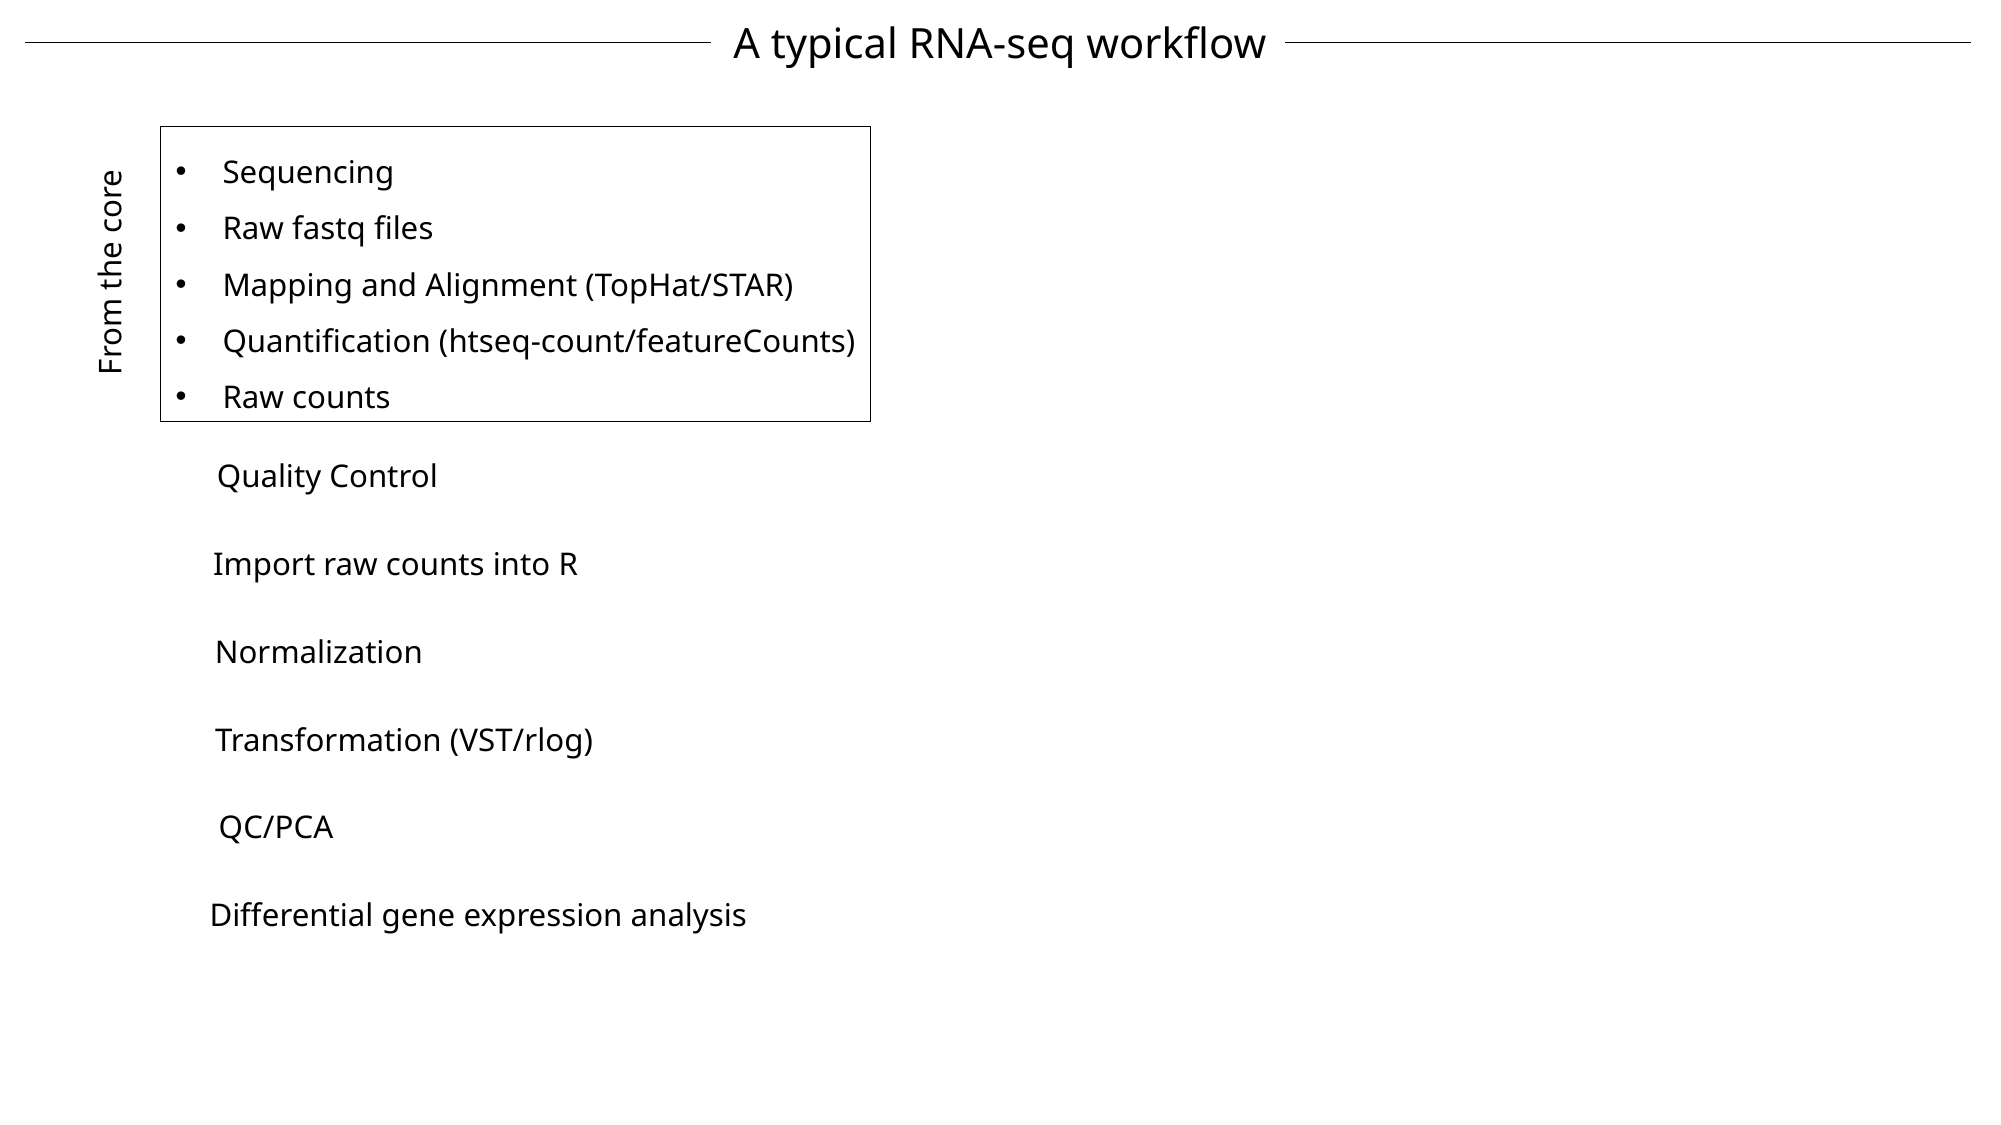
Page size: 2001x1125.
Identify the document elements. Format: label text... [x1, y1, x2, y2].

text_box QC/PCA [203, 800, 349, 853]
text_box Import raw counts into R [198, 536, 594, 590]
text_box Quality Control [202, 449, 453, 502]
text_box Differential gene expression analysis [194, 887, 763, 941]
text_box Sequencing Raw fastq files Mapping and Alignment (TopHat/STAR) Quantification (htseq-count/featureCounts) Raw counts [160, 126, 871, 422]
text_box Transformation (VST/rlog) [200, 712, 609, 765]
text_box A typical RNA-seq workflow [718, 9, 1282, 75]
text_box Normalization [199, 624, 438, 677]
text_box From the core [82, 154, 136, 390]
